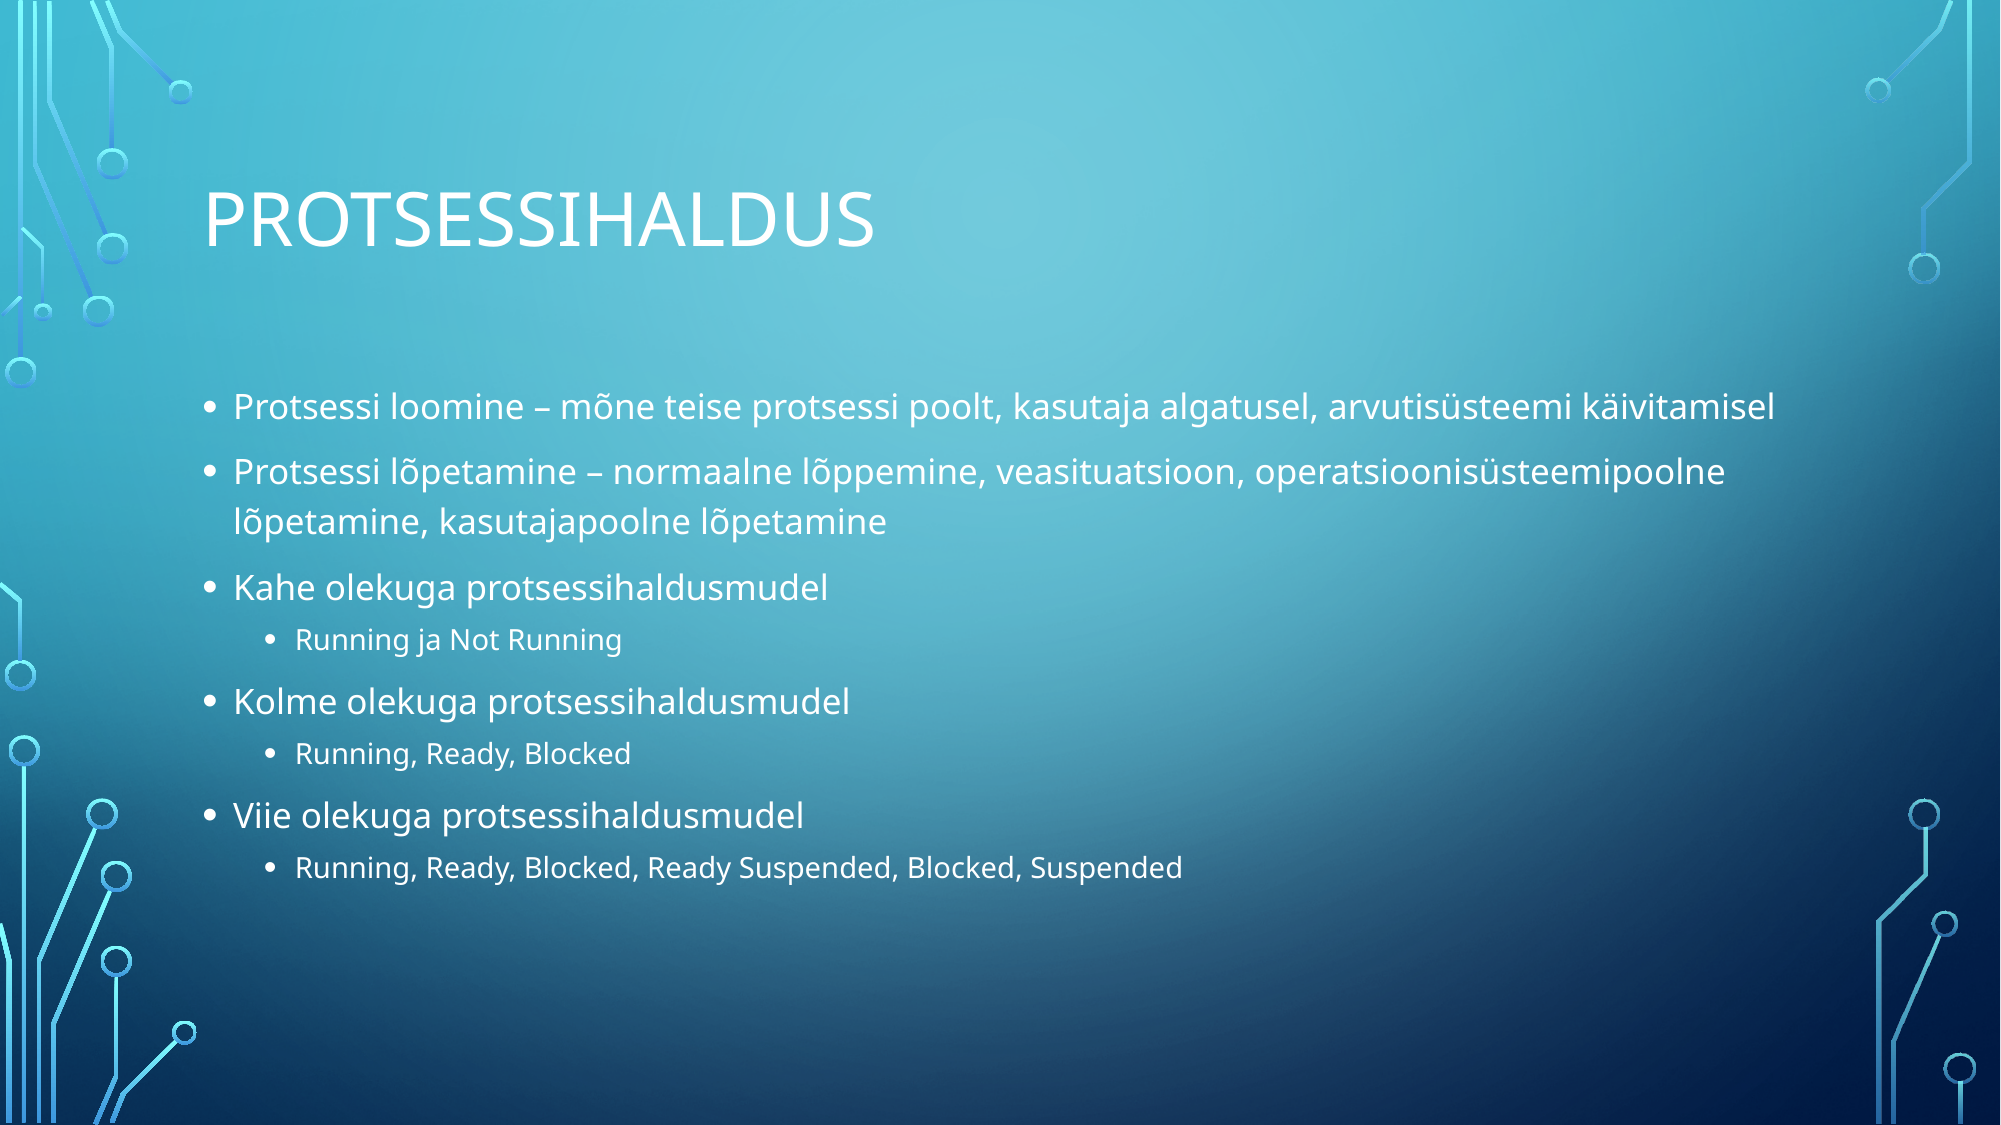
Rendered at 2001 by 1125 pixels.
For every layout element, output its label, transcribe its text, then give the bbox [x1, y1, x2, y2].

list Protsessi loomine – mõne teise protsessi poolt, kasutaja algatusel, arvutisüsteemi käivitamisel Protsessi lõpetamine – normaalne lõppemine, veasituatsioon, operatsioonisüsteemipoolne lõpetamine, kasutajapoolne lõpetamine Kahe olekuga protsessihaldusmudel Running ja Not Running Kolme olekuga protsessihaldusmudel Running, Ready, Blocked Viie olekuga protsessihaldusmudel Running, Ready, Blocked, Ready Suspended, Blocked, Suspended [187, 369, 1813, 950]
title Protsessihaldus [187, 101, 1813, 344]
